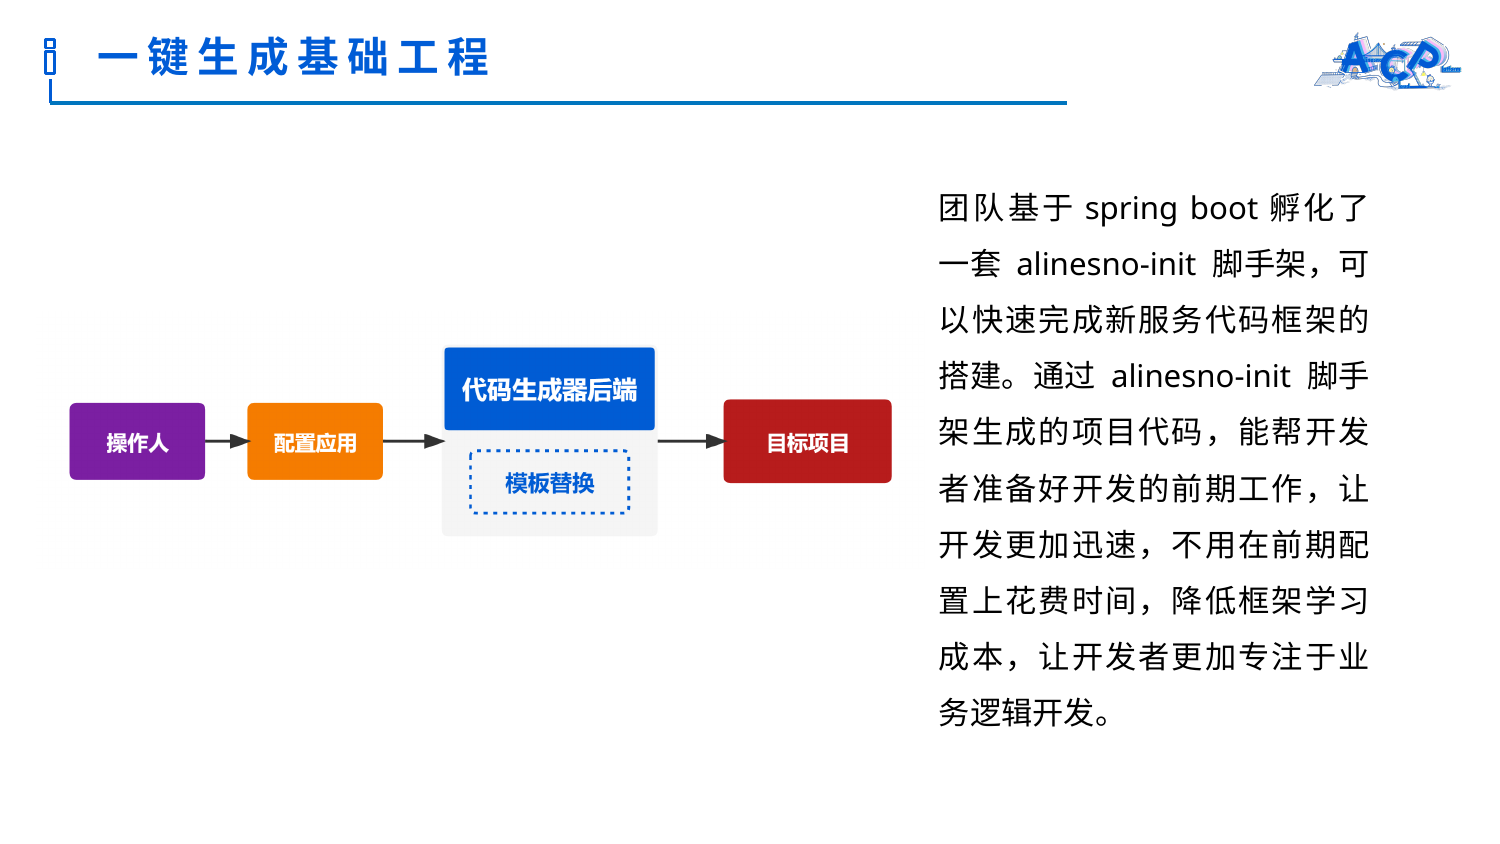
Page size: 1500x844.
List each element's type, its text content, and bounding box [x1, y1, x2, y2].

picture [35, 311, 925, 569]
picture [1313, 31, 1462, 91]
text_box 团队基于spring boot孵化了一套 alinesno-init 脚手架，可以快速完成新服务代码框架的搭建。通过 alinesno-init 脚手架生成的项目代码，能帮开发者准备好开发的前期工作，让开发更加迅速，不用在前期配置上花费时间，降低框架学习成本，让开发者更加专注于业务逻辑开发。 [924, 161, 1385, 739]
list 一键生成基础工程 [82, 8, 1013, 96]
